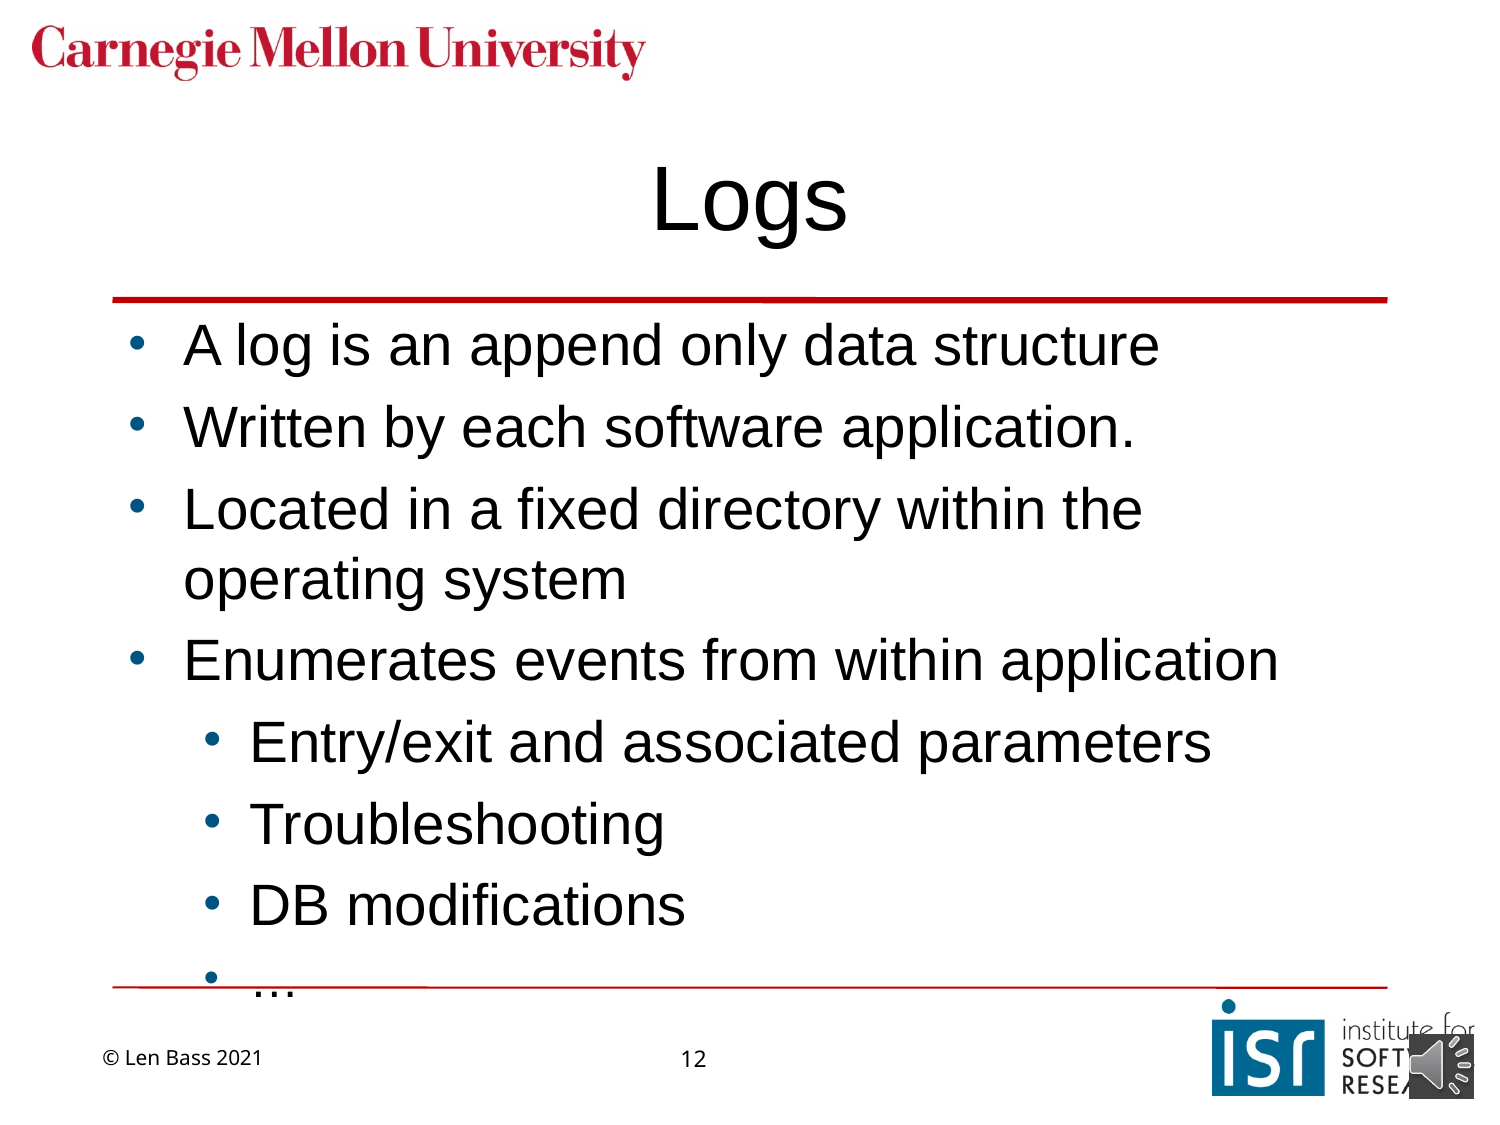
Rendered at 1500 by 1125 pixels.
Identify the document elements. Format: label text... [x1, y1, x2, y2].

picture [1247, 1030, 1280, 1087]
picture [1293, 1031, 1314, 1086]
list A log is an append only data structure Written by each software application. Located in a fixed directory within the operating system Enumerates events from within application Entry/exit and associated parameters Troubleshooting DB modifications … [112, 299, 1388, 963]
picture [1225, 1031, 1233, 1086]
title Logs [112, 99, 1388, 288]
picture [32, 25, 646, 81]
picture [1212, 999, 1476, 1101]
